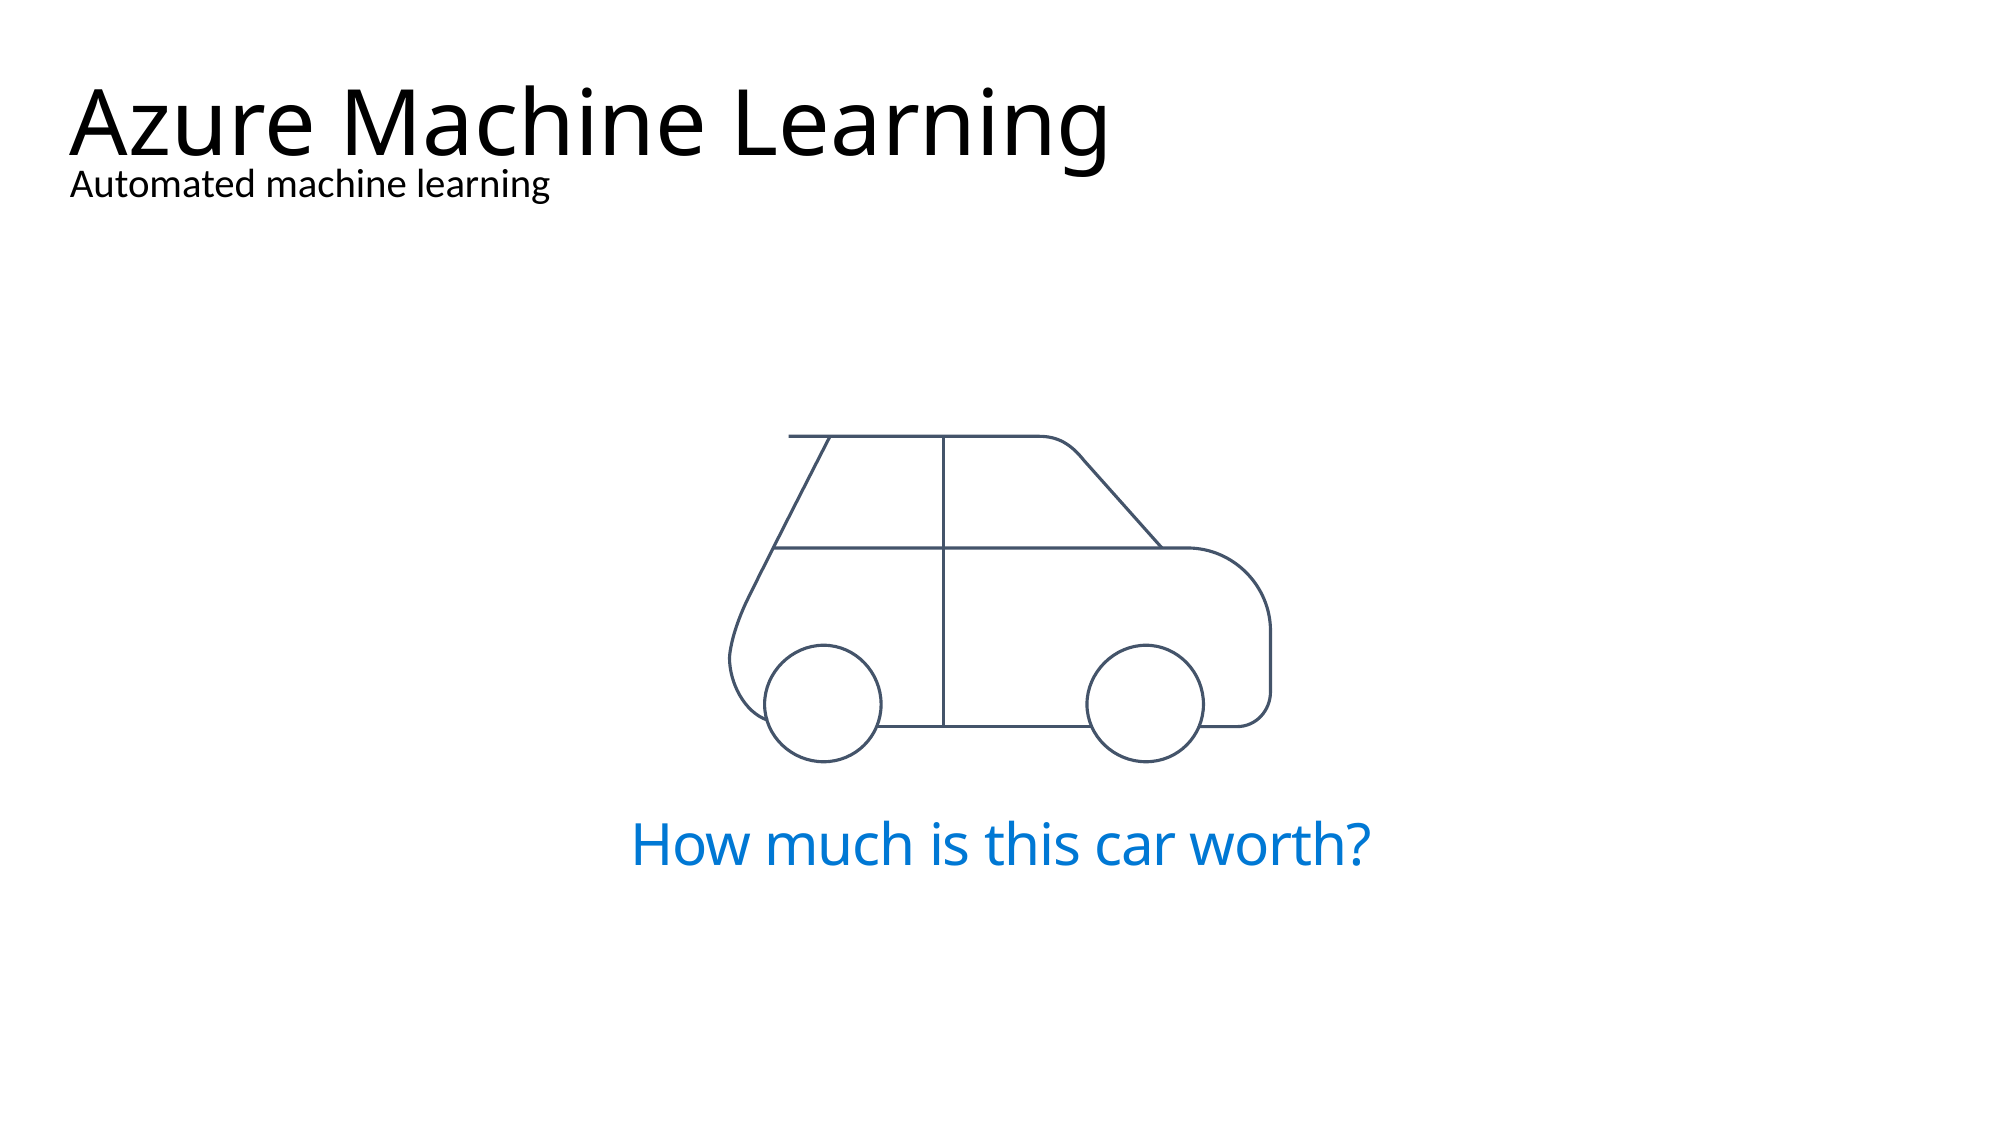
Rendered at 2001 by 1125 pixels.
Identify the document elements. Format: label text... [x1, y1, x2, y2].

list Automated machine learning [69, 162, 1931, 208]
text_box [728, 435, 1272, 763]
text_box How much is this car worth? [436, 800, 1566, 893]
title Azure Machine Learning [69, 49, 1930, 162]
